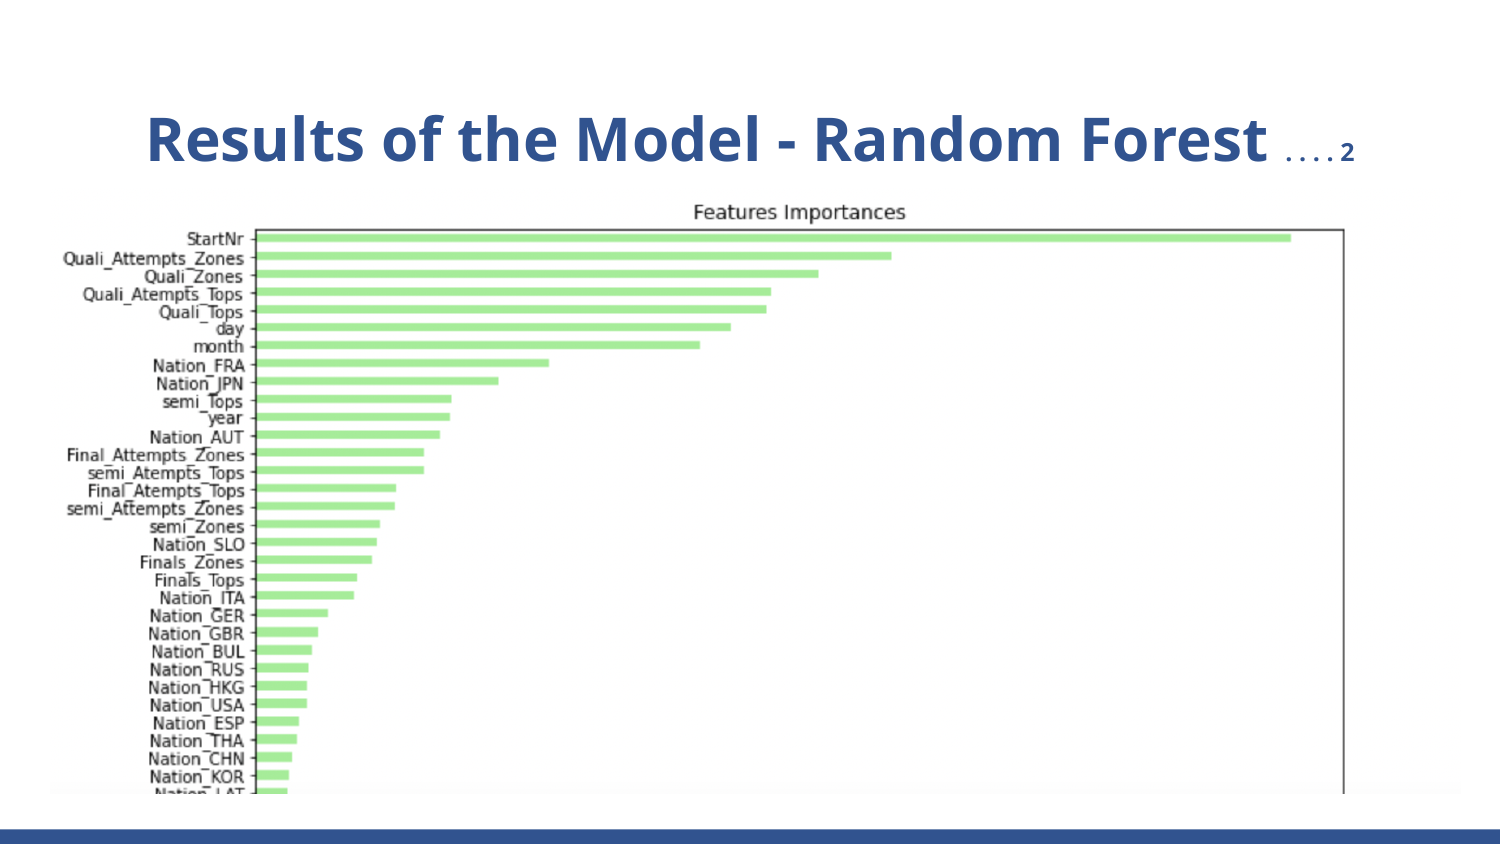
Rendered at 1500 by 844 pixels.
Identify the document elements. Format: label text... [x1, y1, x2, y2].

title Results of the Model - Random Forest . . . . 2 [51, 51, 1449, 186]
picture [49, 187, 1461, 794]
